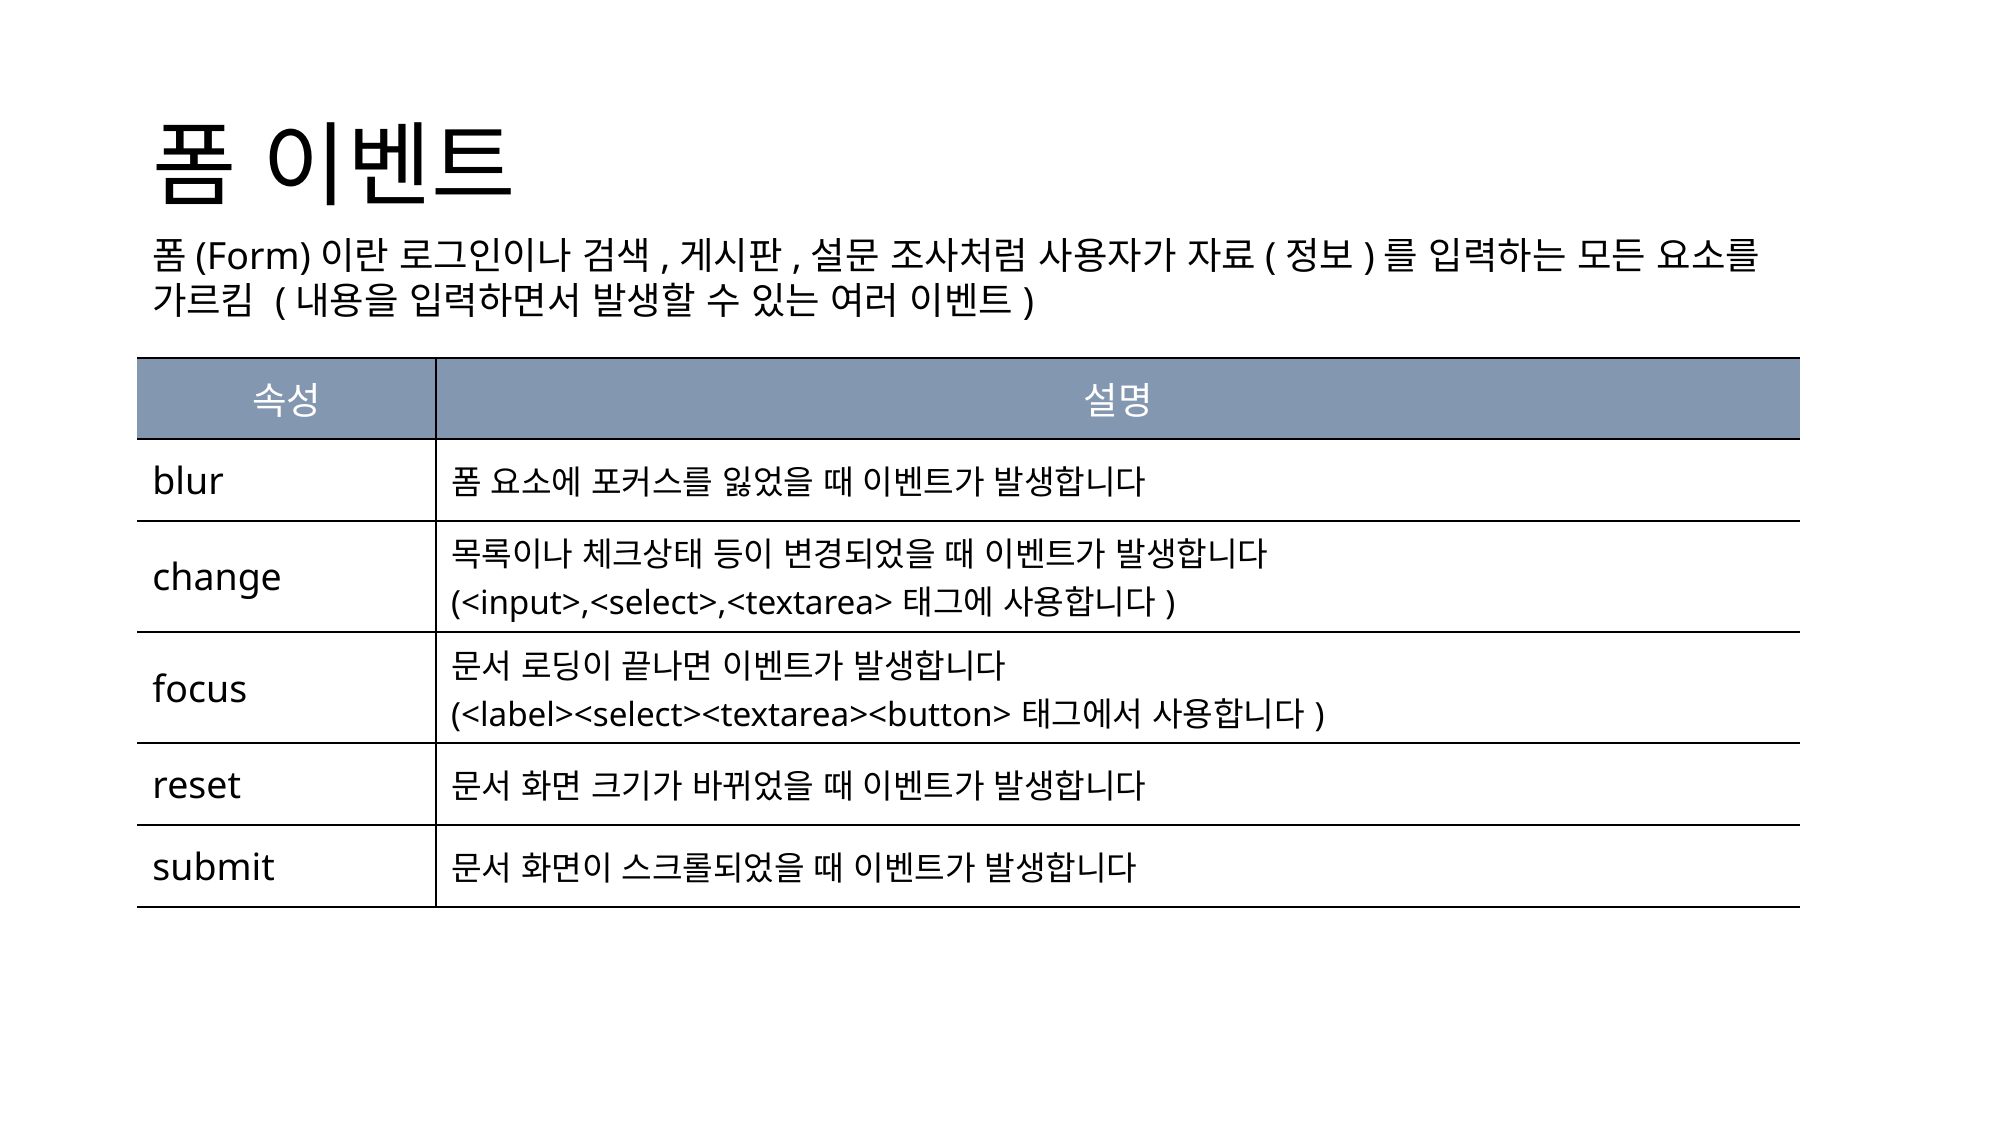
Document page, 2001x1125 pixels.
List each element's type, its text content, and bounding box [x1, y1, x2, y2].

table_cell change [137, 522, 435, 631]
table_cell 목록이나 체크상태 등이 변경되었을 때 이벤트가 발생합니다 (<input>,<select>,<textarea>태그에 사용합니다) [437, 522, 1800, 631]
table_header 속성 [137, 359, 435, 438]
text_box 폼(Form)이란 로그인이나 검색,게시판,설문 조사처럼 사용자가 자료(정보)를 입력하는 모든 요소를 가르킴 (내용을 입력하면서 발생할 수 있는 여러 이벤트) [137, 224, 1788, 329]
table_cell 문서 화면이 스크롤되었을 때 이벤트가 발생합니다 [437, 826, 1800, 906]
table_cell reset [137, 744, 435, 824]
table_cell focus [137, 633, 435, 742]
table_cell 문서 화면 크기가 바뀌었을 때 이벤트가 발생합니다 [437, 744, 1800, 824]
table_cell blur [137, 440, 435, 520]
table_cell 문서 로딩이 끝나면 이벤트가 발생합니다 (<label><select><textarea><button>태그에서 사용합니다) [437, 633, 1800, 742]
table_header 설명 [437, 359, 1800, 438]
table_cell submit [137, 826, 435, 906]
title 폼 이벤트 [137, 59, 1863, 278]
table_cell 폼 요소에 포커스를 잃었을 때 이벤트가 발생합니다 [437, 440, 1800, 520]
